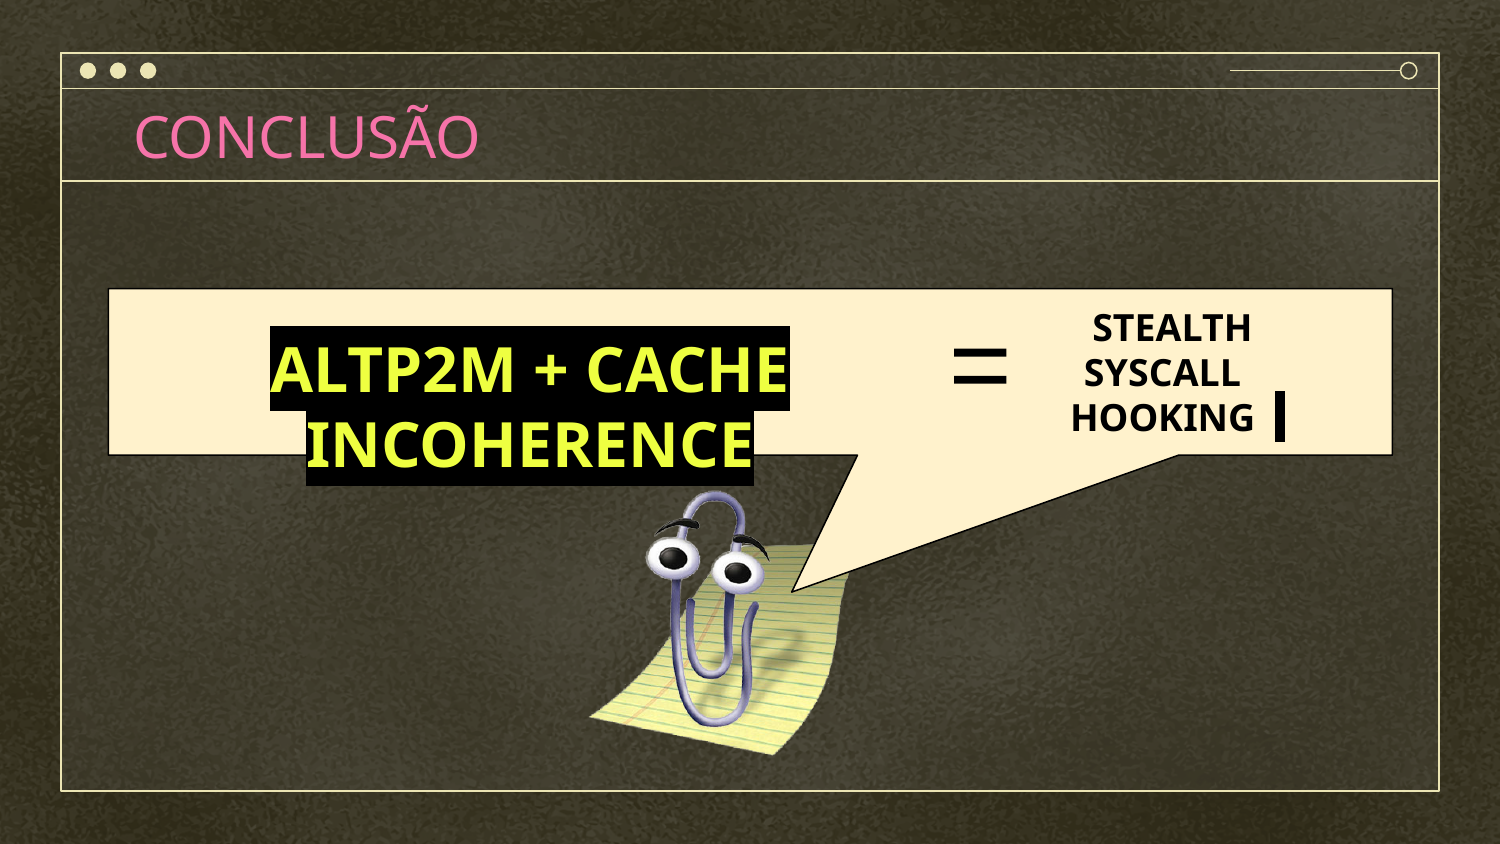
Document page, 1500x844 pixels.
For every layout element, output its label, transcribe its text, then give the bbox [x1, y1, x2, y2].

text_box STEALTH SYSCALL HOOKING [765, 288, 1500, 454]
text_box ALTP2M + CACHE INCOHERENCE [118, 315, 943, 496]
picture [588, 489, 875, 756]
title CONCLUSÃO [118, 88, 1382, 182]
text_box [880, 454, 1393, 561]
text_box [108, 288, 765, 456]
